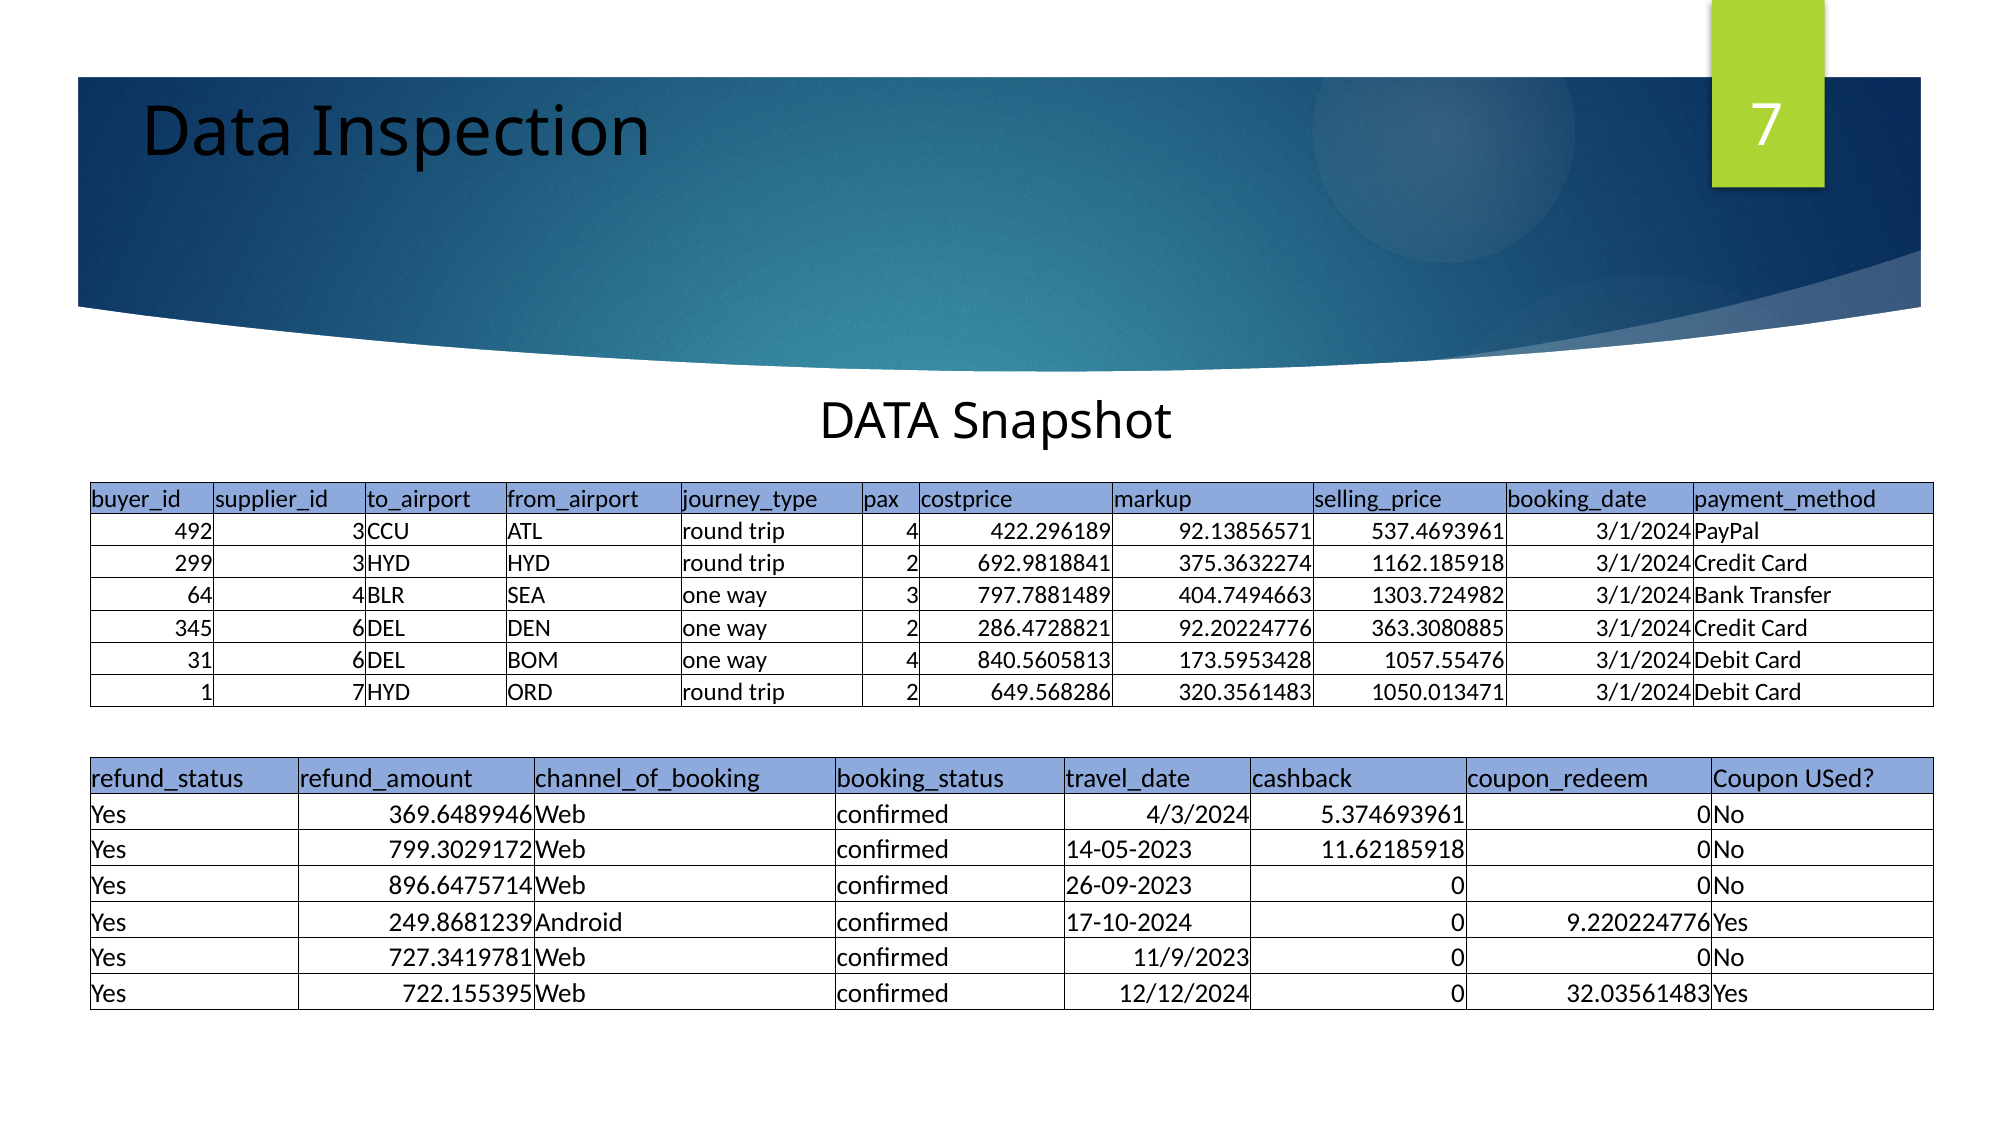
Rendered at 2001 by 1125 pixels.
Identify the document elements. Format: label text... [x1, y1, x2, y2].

table_cell 11.62185918 [1251, 830, 1466, 865]
table_header markup [1113, 483, 1313, 508]
table_cell 492 [91, 509, 213, 540]
table_header supplier_id [214, 483, 365, 508]
table_cell 4 [863, 638, 919, 669]
table_cell 3 [863, 573, 919, 605]
table_header booking_date [1507, 483, 1693, 508]
table_cell 1050.013471 [1314, 670, 1506, 701]
table_cell one way [682, 573, 862, 605]
table_cell 1303.724982 [1314, 573, 1506, 605]
table_header refund_amount [299, 758, 534, 793]
table_header Coupon USed? [1712, 758, 1933, 793]
table_cell 32.03561483 [1467, 974, 1711, 1009]
table_cell Bank Transfer [1694, 573, 1933, 605]
table_cell round trip [682, 541, 862, 572]
table_header pax [863, 483, 919, 508]
table_cell 6 [214, 638, 365, 669]
table_cell BOM [507, 638, 681, 669]
table_cell 5.374693961 [1251, 794, 1466, 829]
table_cell confirmed [836, 938, 1064, 973]
table_cell 0 [1251, 938, 1466, 973]
table_cell CCU [366, 509, 506, 540]
table_cell 3 [214, 541, 365, 572]
table_cell 92.20224776 [1113, 606, 1313, 637]
table_cell HYD [366, 541, 506, 572]
table_cell 2 [863, 606, 919, 637]
table_cell 799.3029172 [299, 830, 534, 865]
table_cell 422.296189 [920, 509, 1112, 540]
table_cell Yes [91, 866, 298, 901]
table_cell confirmed [836, 866, 1064, 901]
table_cell Web [535, 794, 835, 829]
table_cell Yes [91, 938, 298, 973]
table_cell 375.3632274 [1113, 541, 1313, 572]
table_cell 249.8681239 [299, 902, 534, 937]
table_cell 727.3419781 [299, 938, 534, 973]
table_cell 840.5605813 [920, 638, 1112, 669]
table_cell 9.220224776 [1467, 902, 1711, 937]
table_cell ORD [507, 670, 681, 701]
table_cell Yes [91, 902, 298, 937]
table_cell 4/3/2024 [1065, 794, 1250, 829]
table_cell 722.155395 [299, 974, 534, 1009]
table_cell 0 [1467, 794, 1711, 829]
table_cell 26-09-2023 [1065, 866, 1250, 901]
table_cell DEL [366, 606, 506, 637]
table_cell SEA [507, 573, 681, 605]
table_cell HYD [366, 670, 506, 701]
table_header selling_price [1314, 483, 1506, 508]
table_cell Yes [1712, 902, 1933, 937]
table_cell 3/1/2024 [1507, 638, 1693, 669]
table_cell 369.6489946 [299, 794, 534, 829]
table_cell 12/12/2024 [1065, 974, 1250, 1009]
text_box DATA Snapshot [804, 380, 1196, 456]
table_cell Yes [91, 794, 298, 829]
table_cell confirmed [836, 974, 1064, 1009]
table_cell No [1712, 866, 1933, 901]
table_cell one way [682, 606, 862, 637]
table_cell 896.6475714 [299, 866, 534, 901]
table_header buyer_id [91, 483, 213, 508]
table_cell Android [535, 902, 835, 937]
table_cell 17-10-2024 [1065, 902, 1250, 937]
table_cell confirmed [836, 830, 1064, 865]
table_cell DEN [507, 606, 681, 637]
table_cell 0 [1251, 974, 1466, 1009]
table_cell 0 [1467, 830, 1711, 865]
table_cell 6 [214, 606, 365, 637]
table_cell 4 [863, 509, 919, 540]
table_cell 31 [91, 638, 213, 669]
table_cell 0 [1467, 866, 1711, 901]
table_cell Credit Card [1694, 606, 1933, 637]
table_cell Debit Card [1694, 670, 1933, 701]
table_cell 14-05-2023 [1065, 830, 1250, 865]
table_header from_airport [507, 483, 681, 508]
table_cell 3/1/2024 [1507, 509, 1693, 540]
table_cell 3/1/2024 [1507, 670, 1693, 701]
table_cell Yes [91, 830, 298, 865]
table_cell 2 [863, 670, 919, 701]
table_cell 11/9/2023 [1065, 938, 1250, 973]
table_cell 7 [214, 670, 365, 701]
table_cell No [1712, 938, 1933, 973]
table_cell 0 [1251, 866, 1466, 901]
table_header coupon_redeem [1467, 758, 1711, 793]
table_cell 173.5953428 [1113, 638, 1313, 669]
table_header journey_type [682, 483, 862, 508]
slide_number 7 [1698, 48, 1836, 175]
table_cell 345 [91, 606, 213, 637]
table_header refund_status [91, 758, 298, 793]
table_header to_airport [366, 483, 506, 508]
table_cell Web [535, 866, 835, 901]
table_header channel_of_booking [535, 758, 835, 793]
table_cell Debit Card [1694, 638, 1933, 669]
table_header travel_date [1065, 758, 1250, 793]
table_cell 4 [214, 573, 365, 605]
table_cell DEL [366, 638, 506, 669]
table_cell Yes [1712, 974, 1933, 1009]
table_cell 320.3561483 [1113, 670, 1313, 701]
table_cell 404.7494663 [1113, 573, 1313, 605]
table_cell 537.4693961 [1314, 509, 1506, 540]
table_cell 1162.185918 [1314, 541, 1506, 572]
table_cell 3/1/2024 [1507, 541, 1693, 572]
text_box Data Inspection [126, 88, 1249, 179]
table_header costprice [920, 483, 1112, 508]
table_cell 649.568286 [920, 670, 1112, 701]
table_cell BLR [366, 573, 506, 605]
table_cell No [1712, 794, 1933, 829]
table_cell Credit Card [1694, 541, 1933, 572]
table_cell confirmed [836, 902, 1064, 937]
table_cell 3/1/2024 [1507, 606, 1693, 637]
table_cell PayPal [1694, 509, 1933, 540]
table_cell 363.3080885 [1314, 606, 1506, 637]
table_cell Yes [91, 974, 298, 1009]
table_cell confirmed [836, 794, 1064, 829]
table_cell 1057.55476 [1314, 638, 1506, 669]
table_cell No [1712, 830, 1933, 865]
table_cell round trip [682, 670, 862, 701]
table_cell 797.7881489 [920, 573, 1112, 605]
table_cell 3/1/2024 [1507, 573, 1693, 605]
table_cell Web [535, 974, 835, 1009]
table_cell 3 [214, 509, 365, 540]
table_cell 0 [1251, 902, 1466, 937]
table_header payment_method [1694, 483, 1933, 508]
table_cell Web [535, 938, 835, 973]
table_cell 2 [863, 541, 919, 572]
table_cell round trip [682, 509, 862, 540]
table_cell 299 [91, 541, 213, 572]
table_cell 92.13856571 [1113, 509, 1313, 540]
table_cell 286.4728821 [920, 606, 1112, 637]
table_cell one way [682, 638, 862, 669]
table_cell 64 [91, 573, 213, 605]
table_cell 692.9818841 [920, 541, 1112, 572]
table_cell 1 [91, 670, 213, 701]
table_header cashback [1251, 758, 1466, 793]
table_header booking_status [836, 758, 1064, 793]
table_cell 0 [1467, 938, 1711, 973]
table_cell HYD [507, 541, 681, 572]
table_cell Web [535, 830, 835, 865]
table_cell ATL [507, 509, 681, 540]
